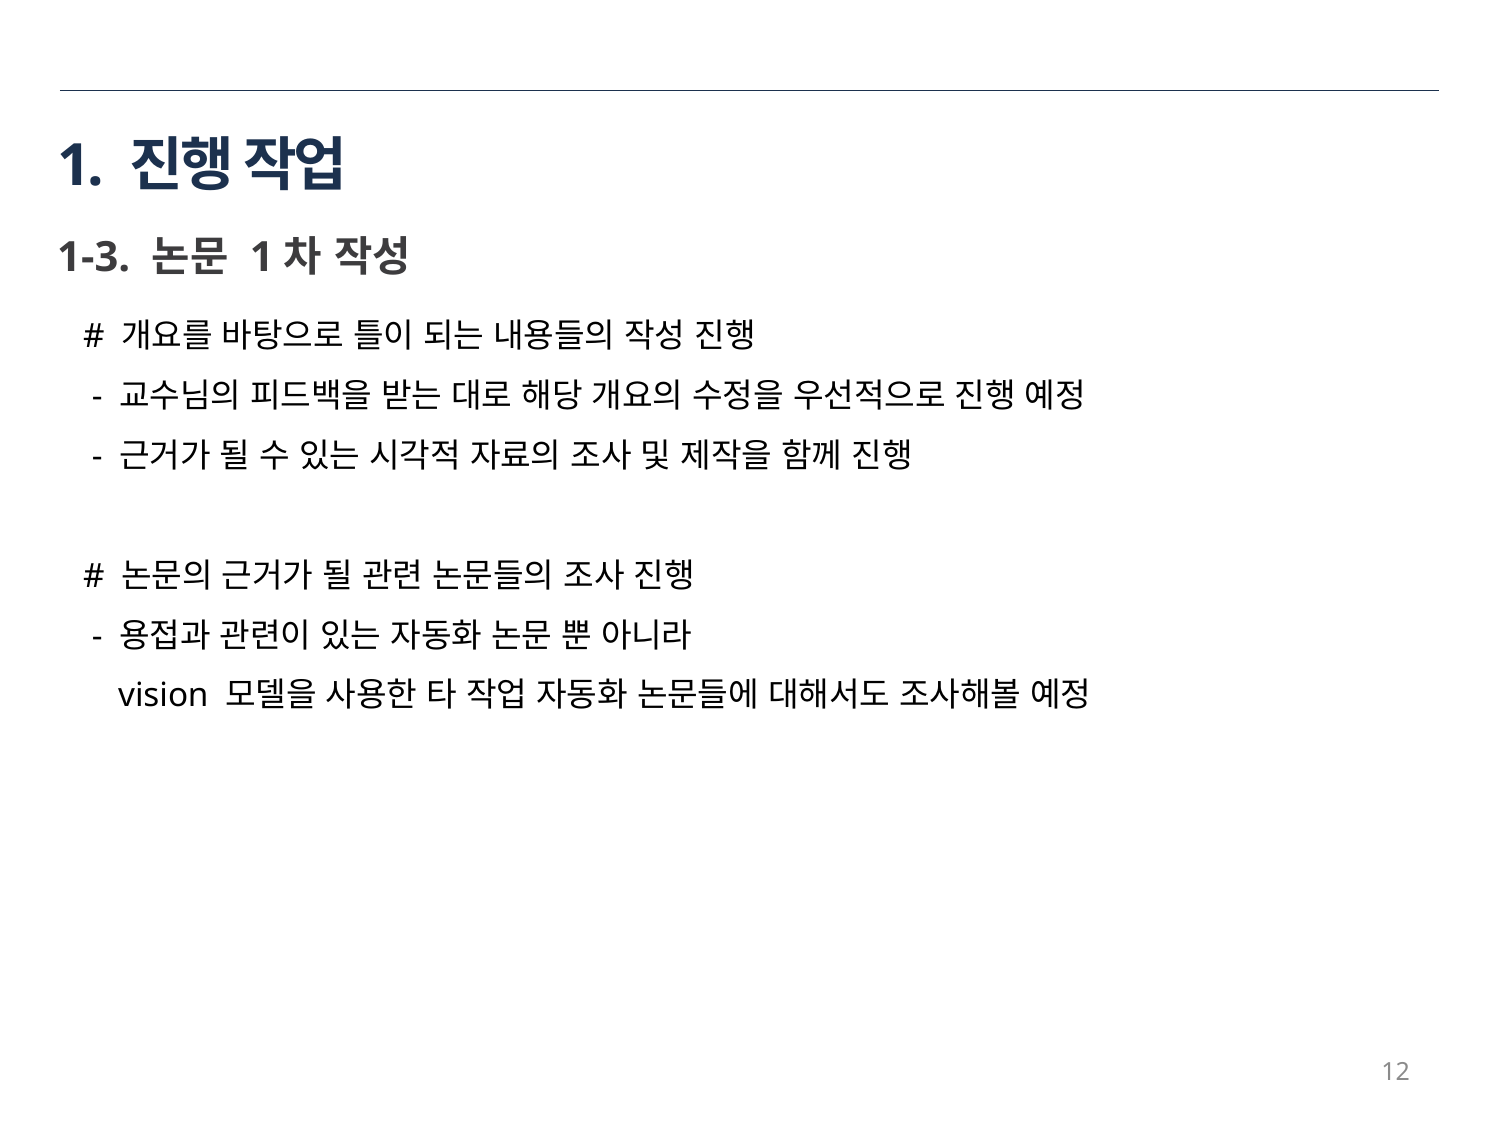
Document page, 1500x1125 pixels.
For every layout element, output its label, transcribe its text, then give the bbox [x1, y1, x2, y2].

title 1. 진행 작업 [42, 114, 1190, 211]
text_box 12 [1074, 1042, 1425, 1103]
text_box 1-3. 논문 1차 작성 [42, 222, 1432, 432]
text_box # 개요를 바탕으로 틀이 되는 내용들의 작성 진행 - 교수님의 피드백을 받는 대로 해당 개요의 수정을 우선적으로 진행 예정 - 근거가 될 수 있는 시각적 자료의 조사 및 제작을 함께 진행 # 논문의 근거가 될 관련 논문들의 조사 진행 - 용접과 관련이 있는 자동화 논문 뿐 아니라 vision 모델을 사용한 타 작업 자동화 논문들에 대해서도 조사해볼 예정 [68, 286, 1500, 721]
